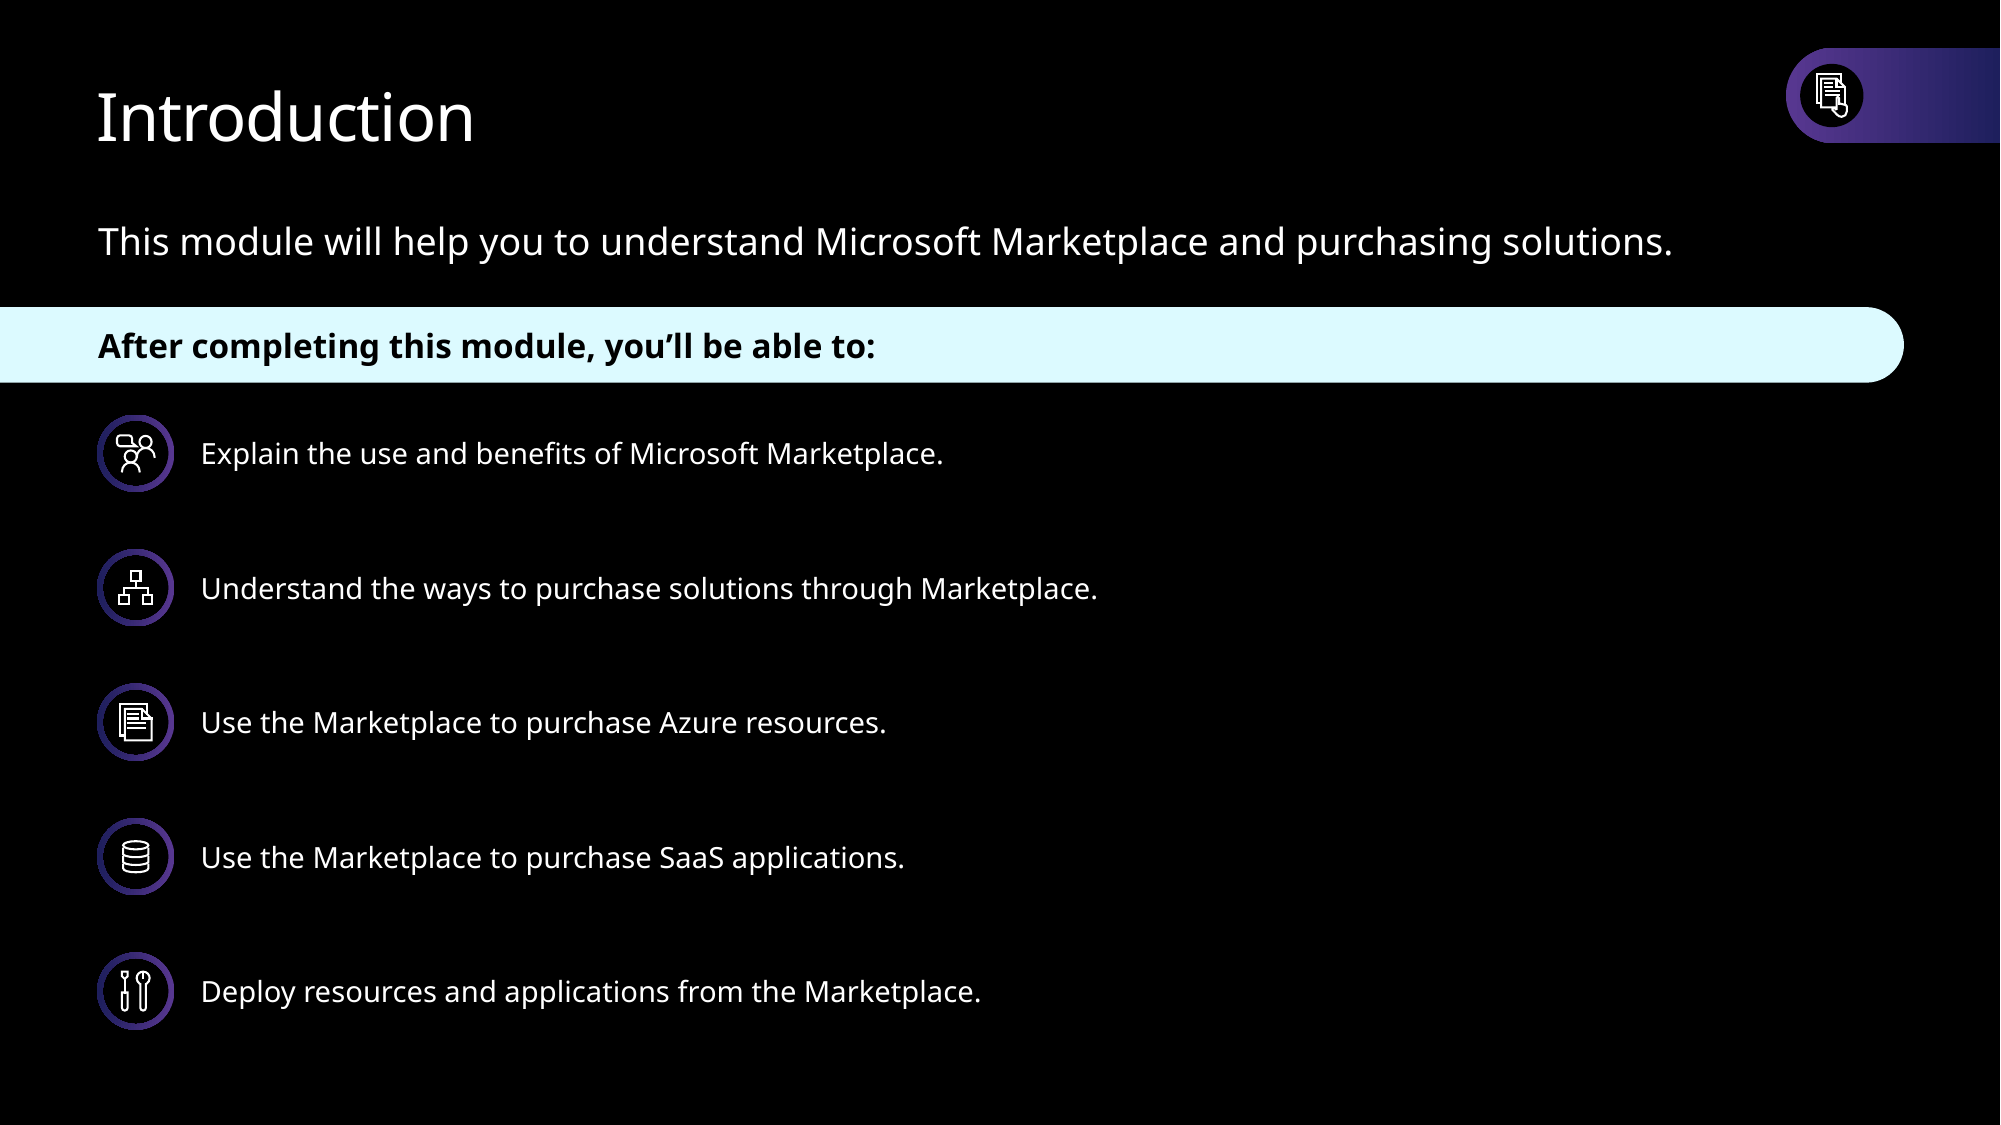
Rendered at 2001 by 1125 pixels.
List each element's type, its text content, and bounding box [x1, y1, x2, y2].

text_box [96, 548, 175, 627]
text_box Explain the use and benefits of Microsoft Marketplace. [200, 428, 1894, 478]
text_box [96, 817, 175, 896]
text_box Use the Marketplace to purchase SaaS applications. [200, 831, 1894, 882]
text_box This module will help you to understand Microsoft Marketplace and purchasing solutions. [98, 217, 1904, 264]
text_box After completing this module, you’ll be able to: [98, 324, 1082, 365]
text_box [96, 952, 175, 1031]
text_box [96, 683, 175, 762]
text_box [96, 414, 175, 493]
text_box Use the Marketplace to purchase Azure resources. [200, 696, 1894, 747]
text_box [0, 306, 1905, 384]
title Introduction [96, 75, 1904, 156]
text_box Deploy resources and applications from the Marketplace. [200, 965, 1894, 1016]
text_box Understand the ways to purchase solutions through Marketplace. [200, 562, 1894, 613]
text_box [1785, 47, 2000, 144]
